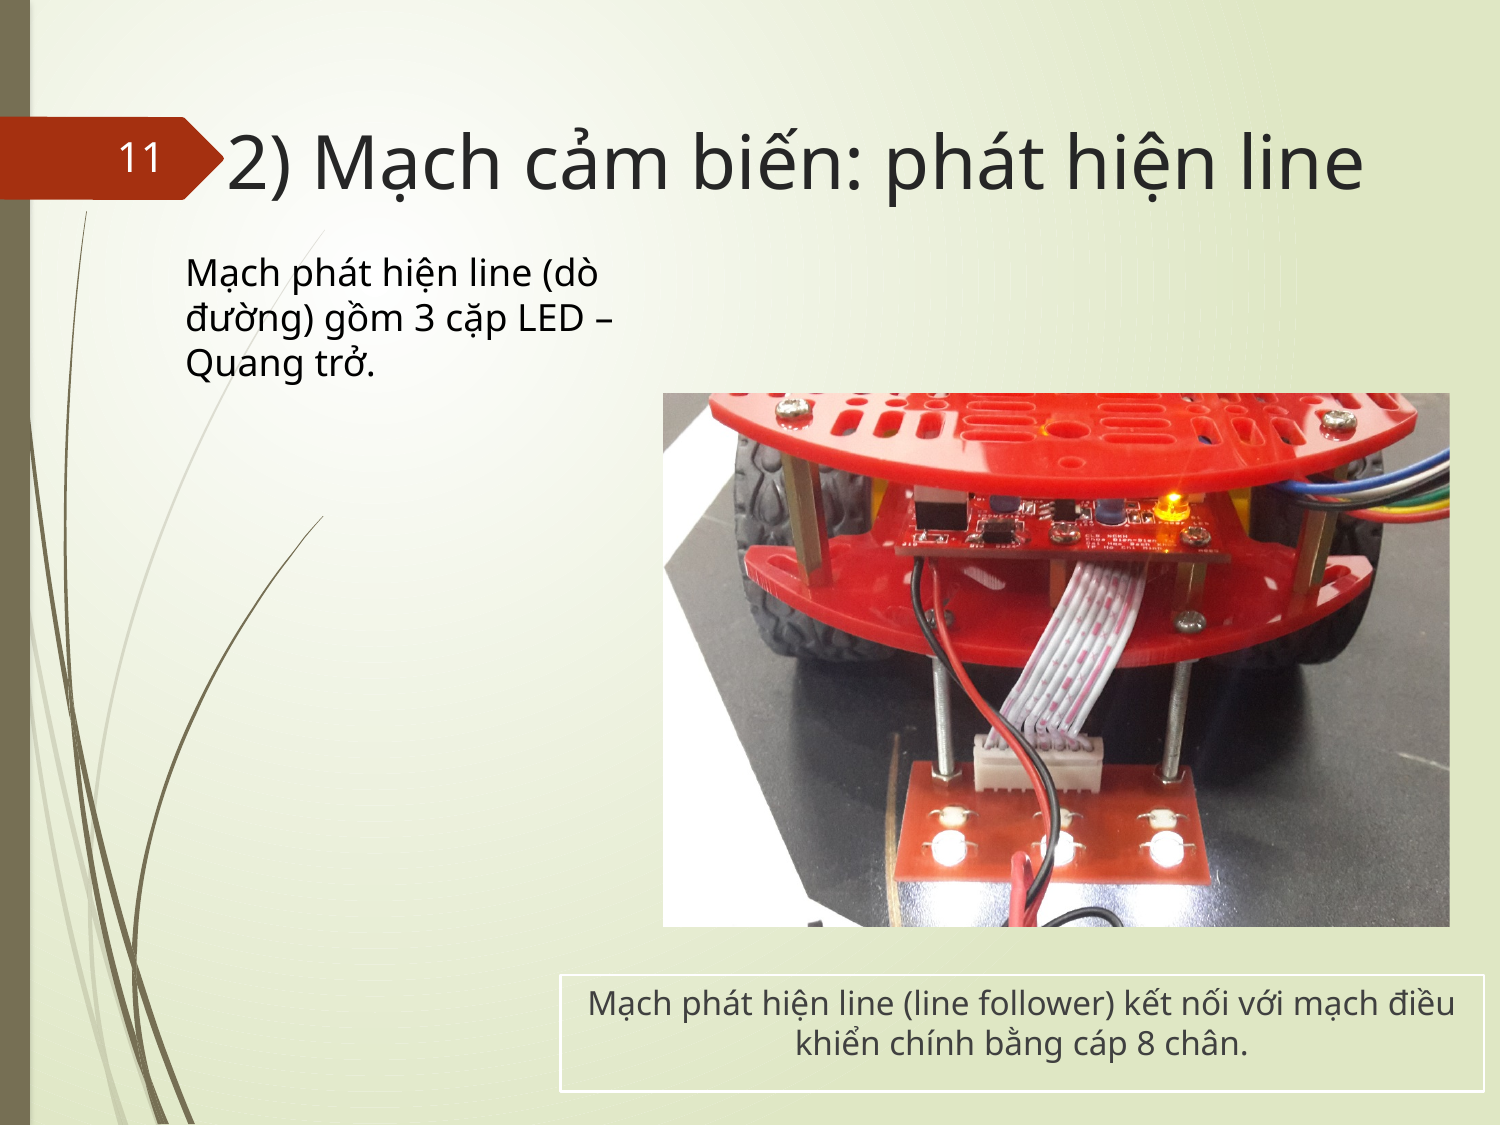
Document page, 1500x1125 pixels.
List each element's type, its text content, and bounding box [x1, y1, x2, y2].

slide_number 11 [83, 129, 180, 190]
text_box Mạch phát hiện line (line follower) kết nối với mạch điều khiển chính bằng cáp 8 chân. [559, 974, 1485, 1093]
text_box Mạch phát hiện line (dò đường) gồm 3 cặp LED – Quang trở. [170, 241, 663, 392]
text_box 2) Mạch cảm biến: phát hiện line [211, 107, 1500, 318]
picture [662, 393, 1450, 928]
